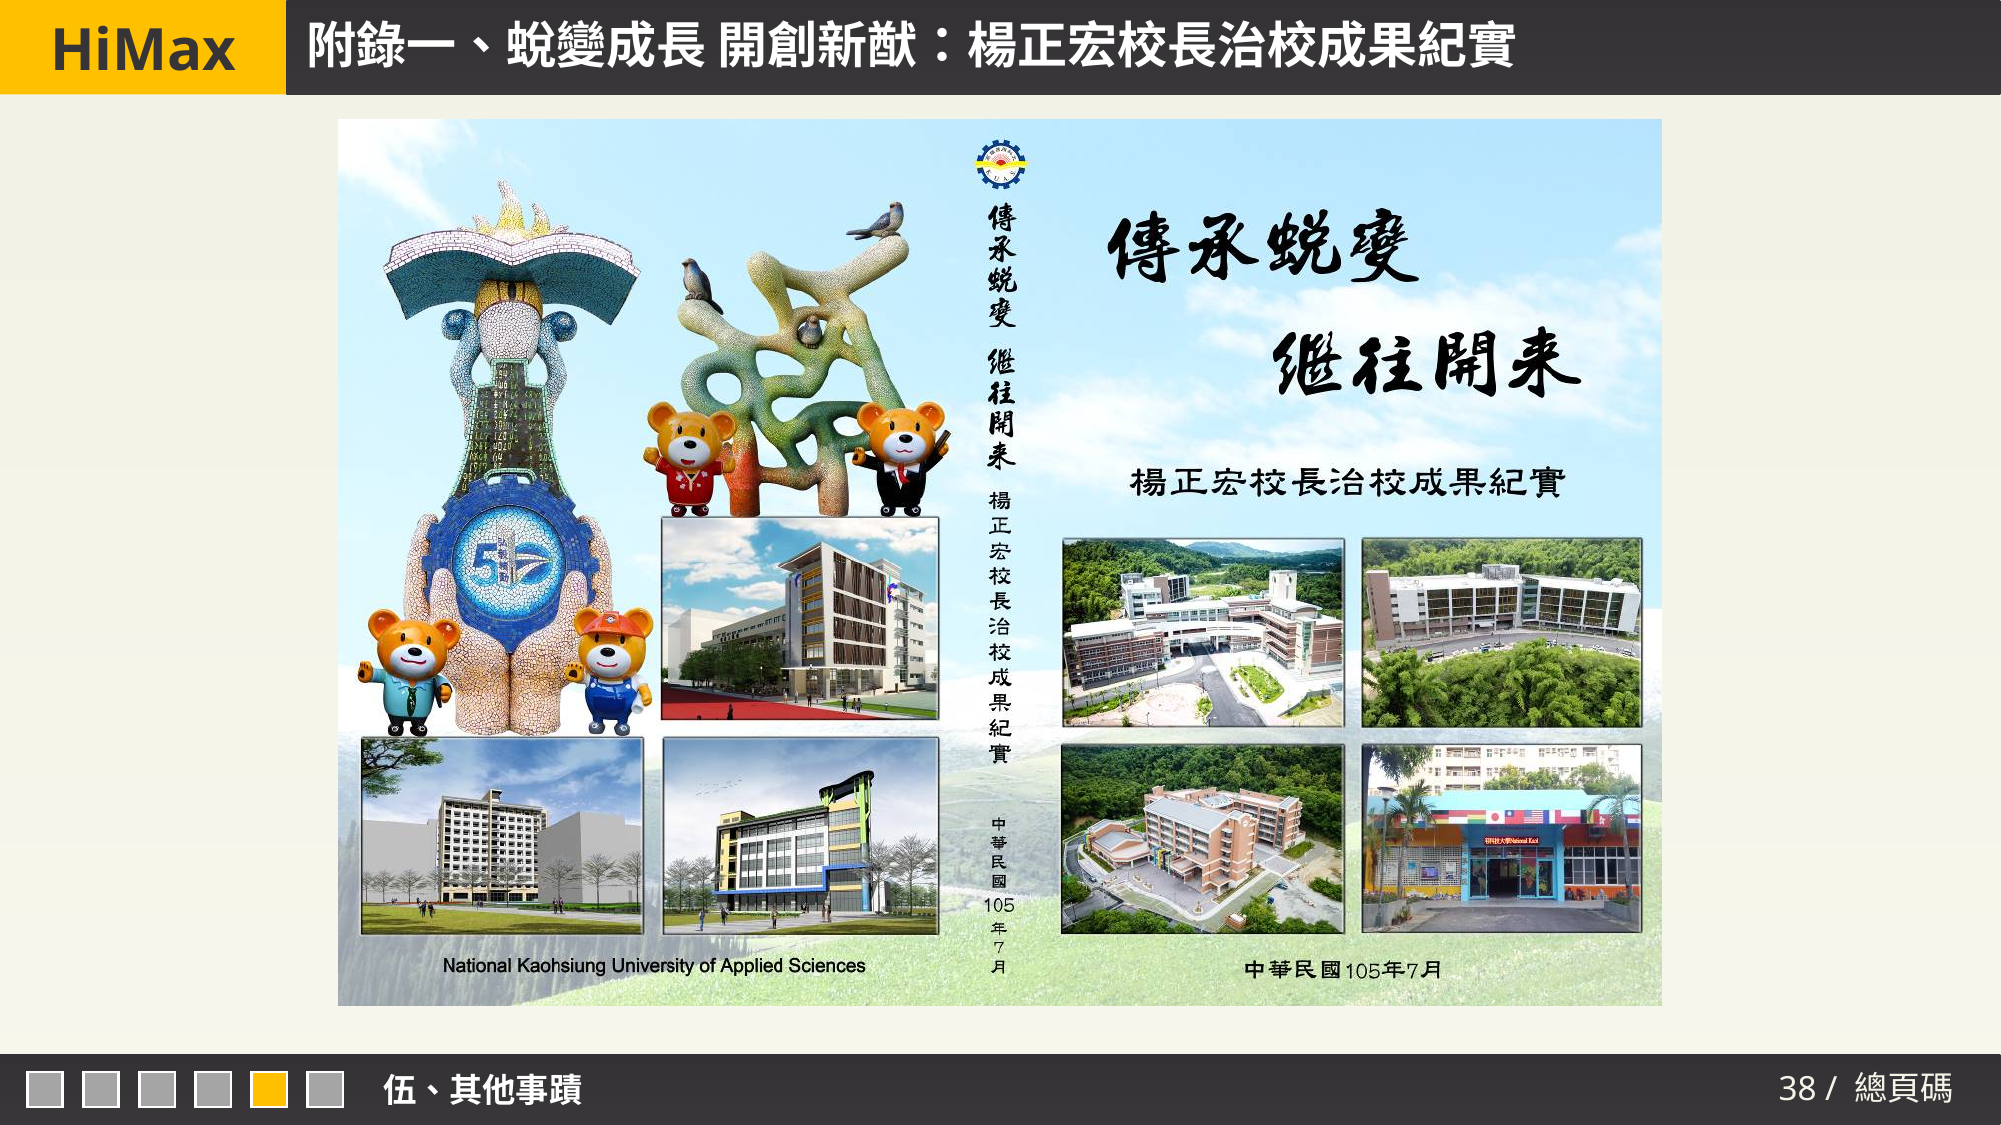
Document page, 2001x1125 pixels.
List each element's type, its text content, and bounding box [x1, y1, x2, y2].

picture [337, 119, 1662, 1006]
title 附錄一、蛻變成長 開創新猷：楊正宏校長治校成果紀實 [306, 19, 1969, 75]
